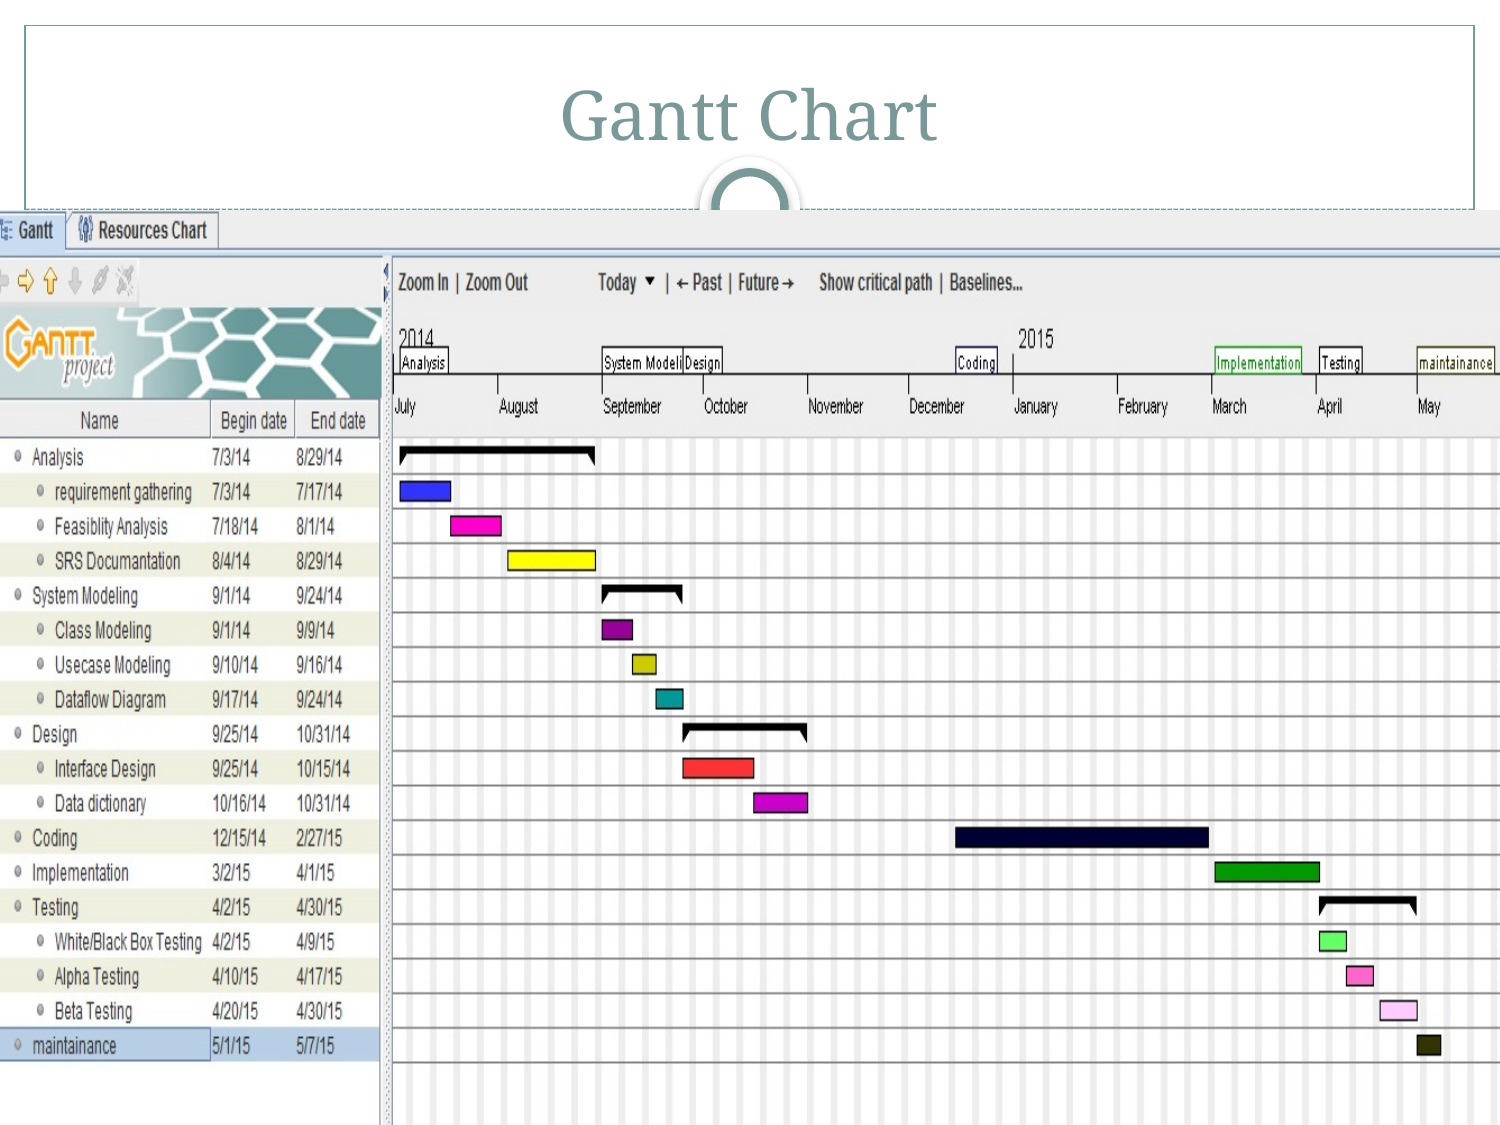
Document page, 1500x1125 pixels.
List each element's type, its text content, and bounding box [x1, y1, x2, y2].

title Gantt Chart [49, 37, 1450, 162]
picture [0, 210, 1500, 1125]
